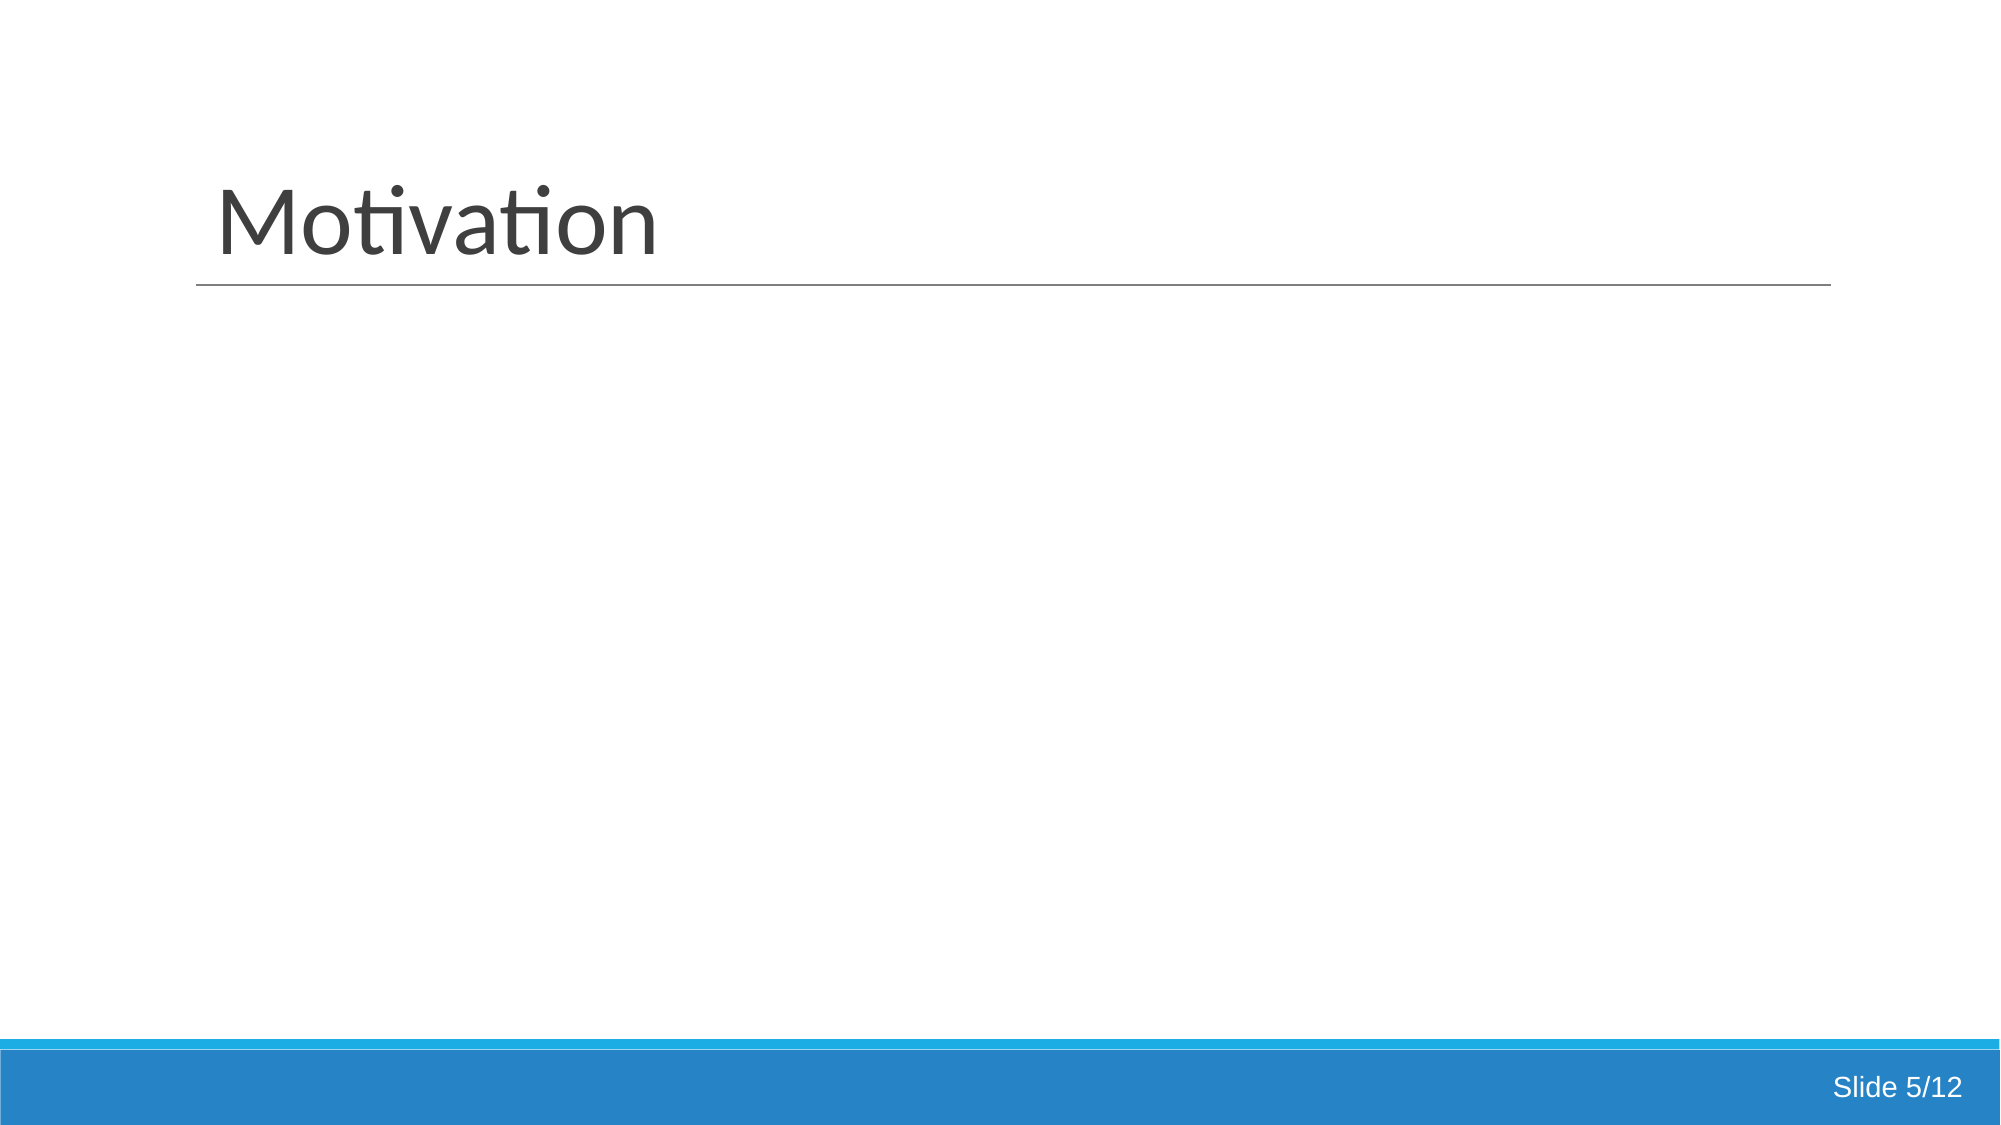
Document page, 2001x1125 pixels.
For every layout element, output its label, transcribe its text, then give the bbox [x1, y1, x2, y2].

text_box Slide 5/12 [1817, 1053, 2000, 1125]
title Motivation [200, 44, 1850, 283]
